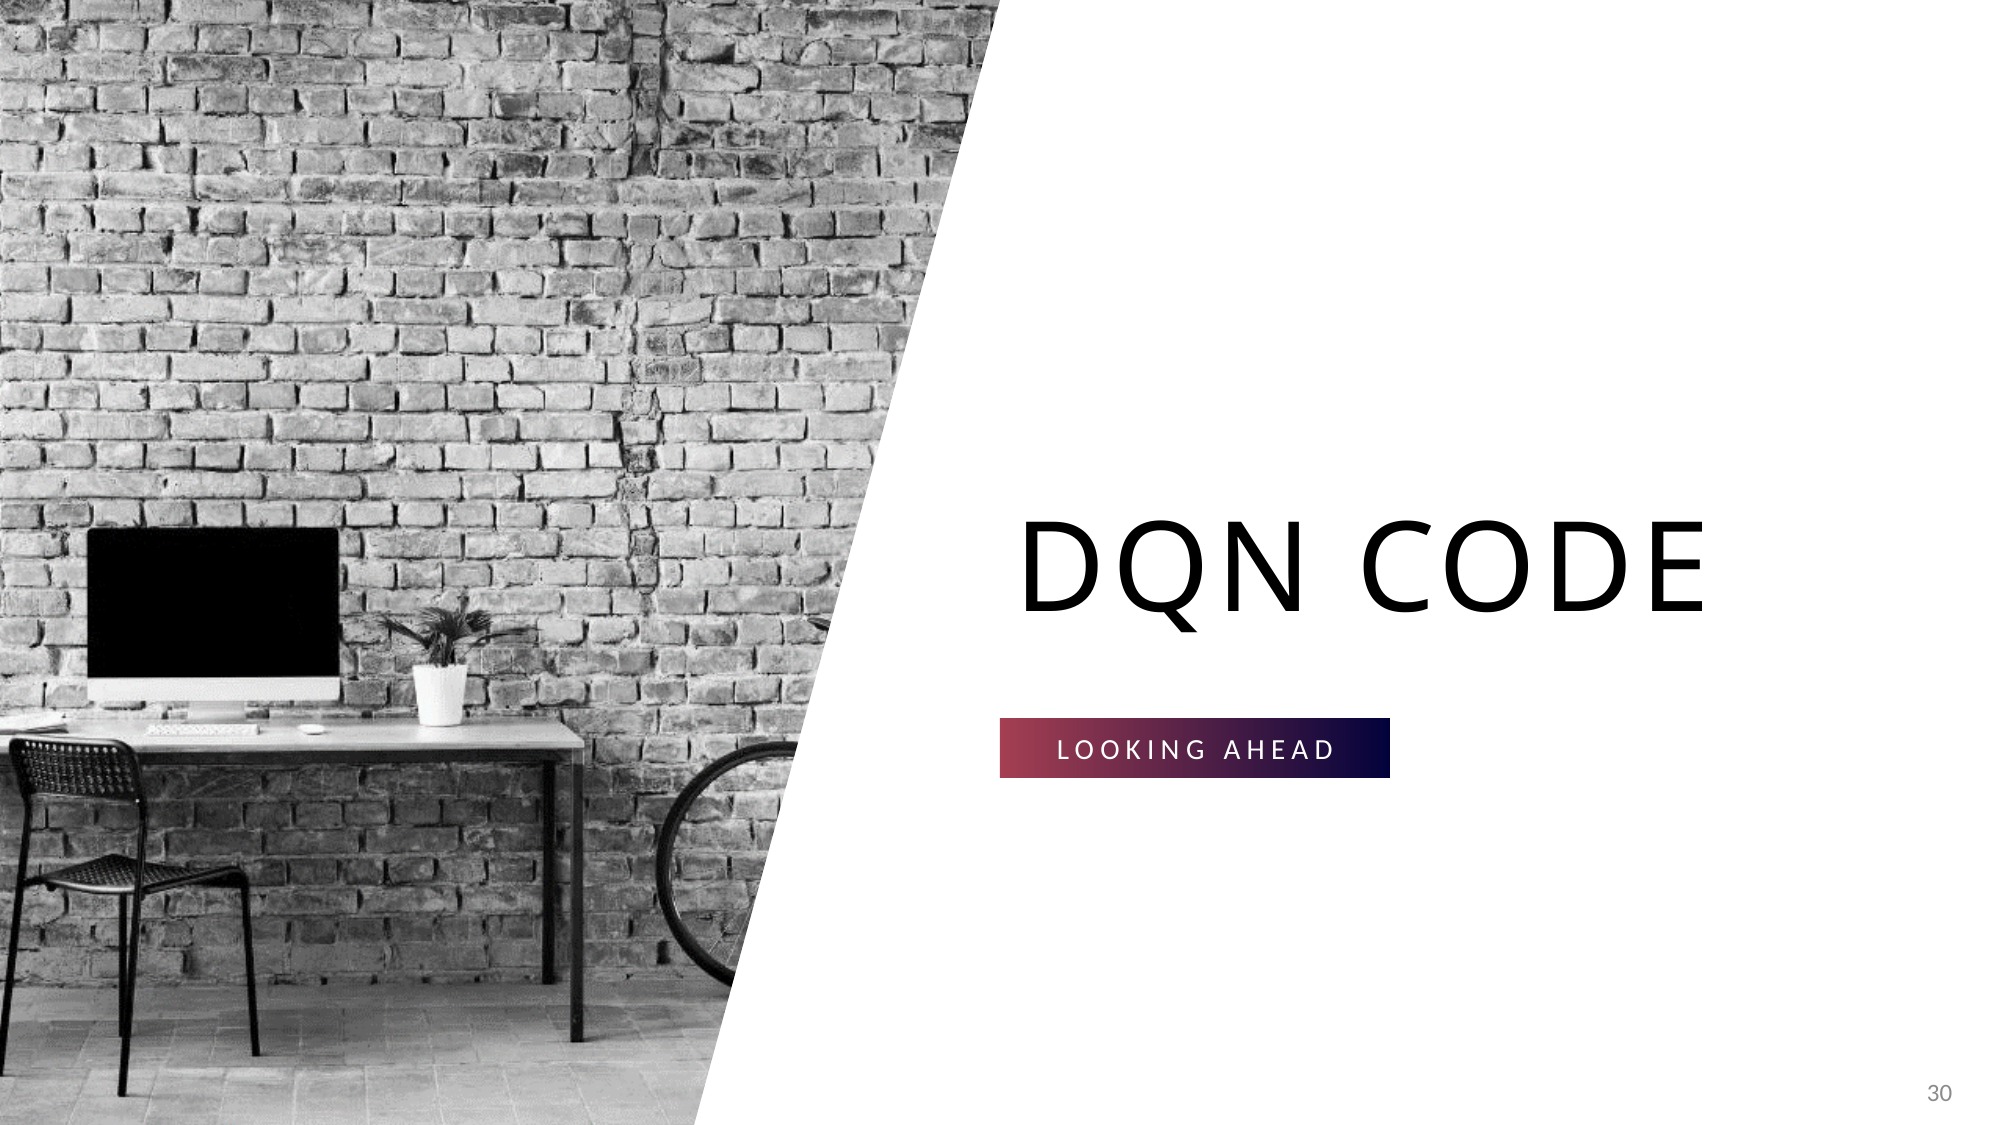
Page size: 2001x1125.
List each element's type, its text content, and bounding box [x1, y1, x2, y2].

list LOOKING AHEAD [1000, 718, 1390, 778]
slide_number 30 [1894, 1061, 1968, 1121]
title DQN code [1000, 371, 1862, 644]
picture [0, 0, 1000, 1125]
